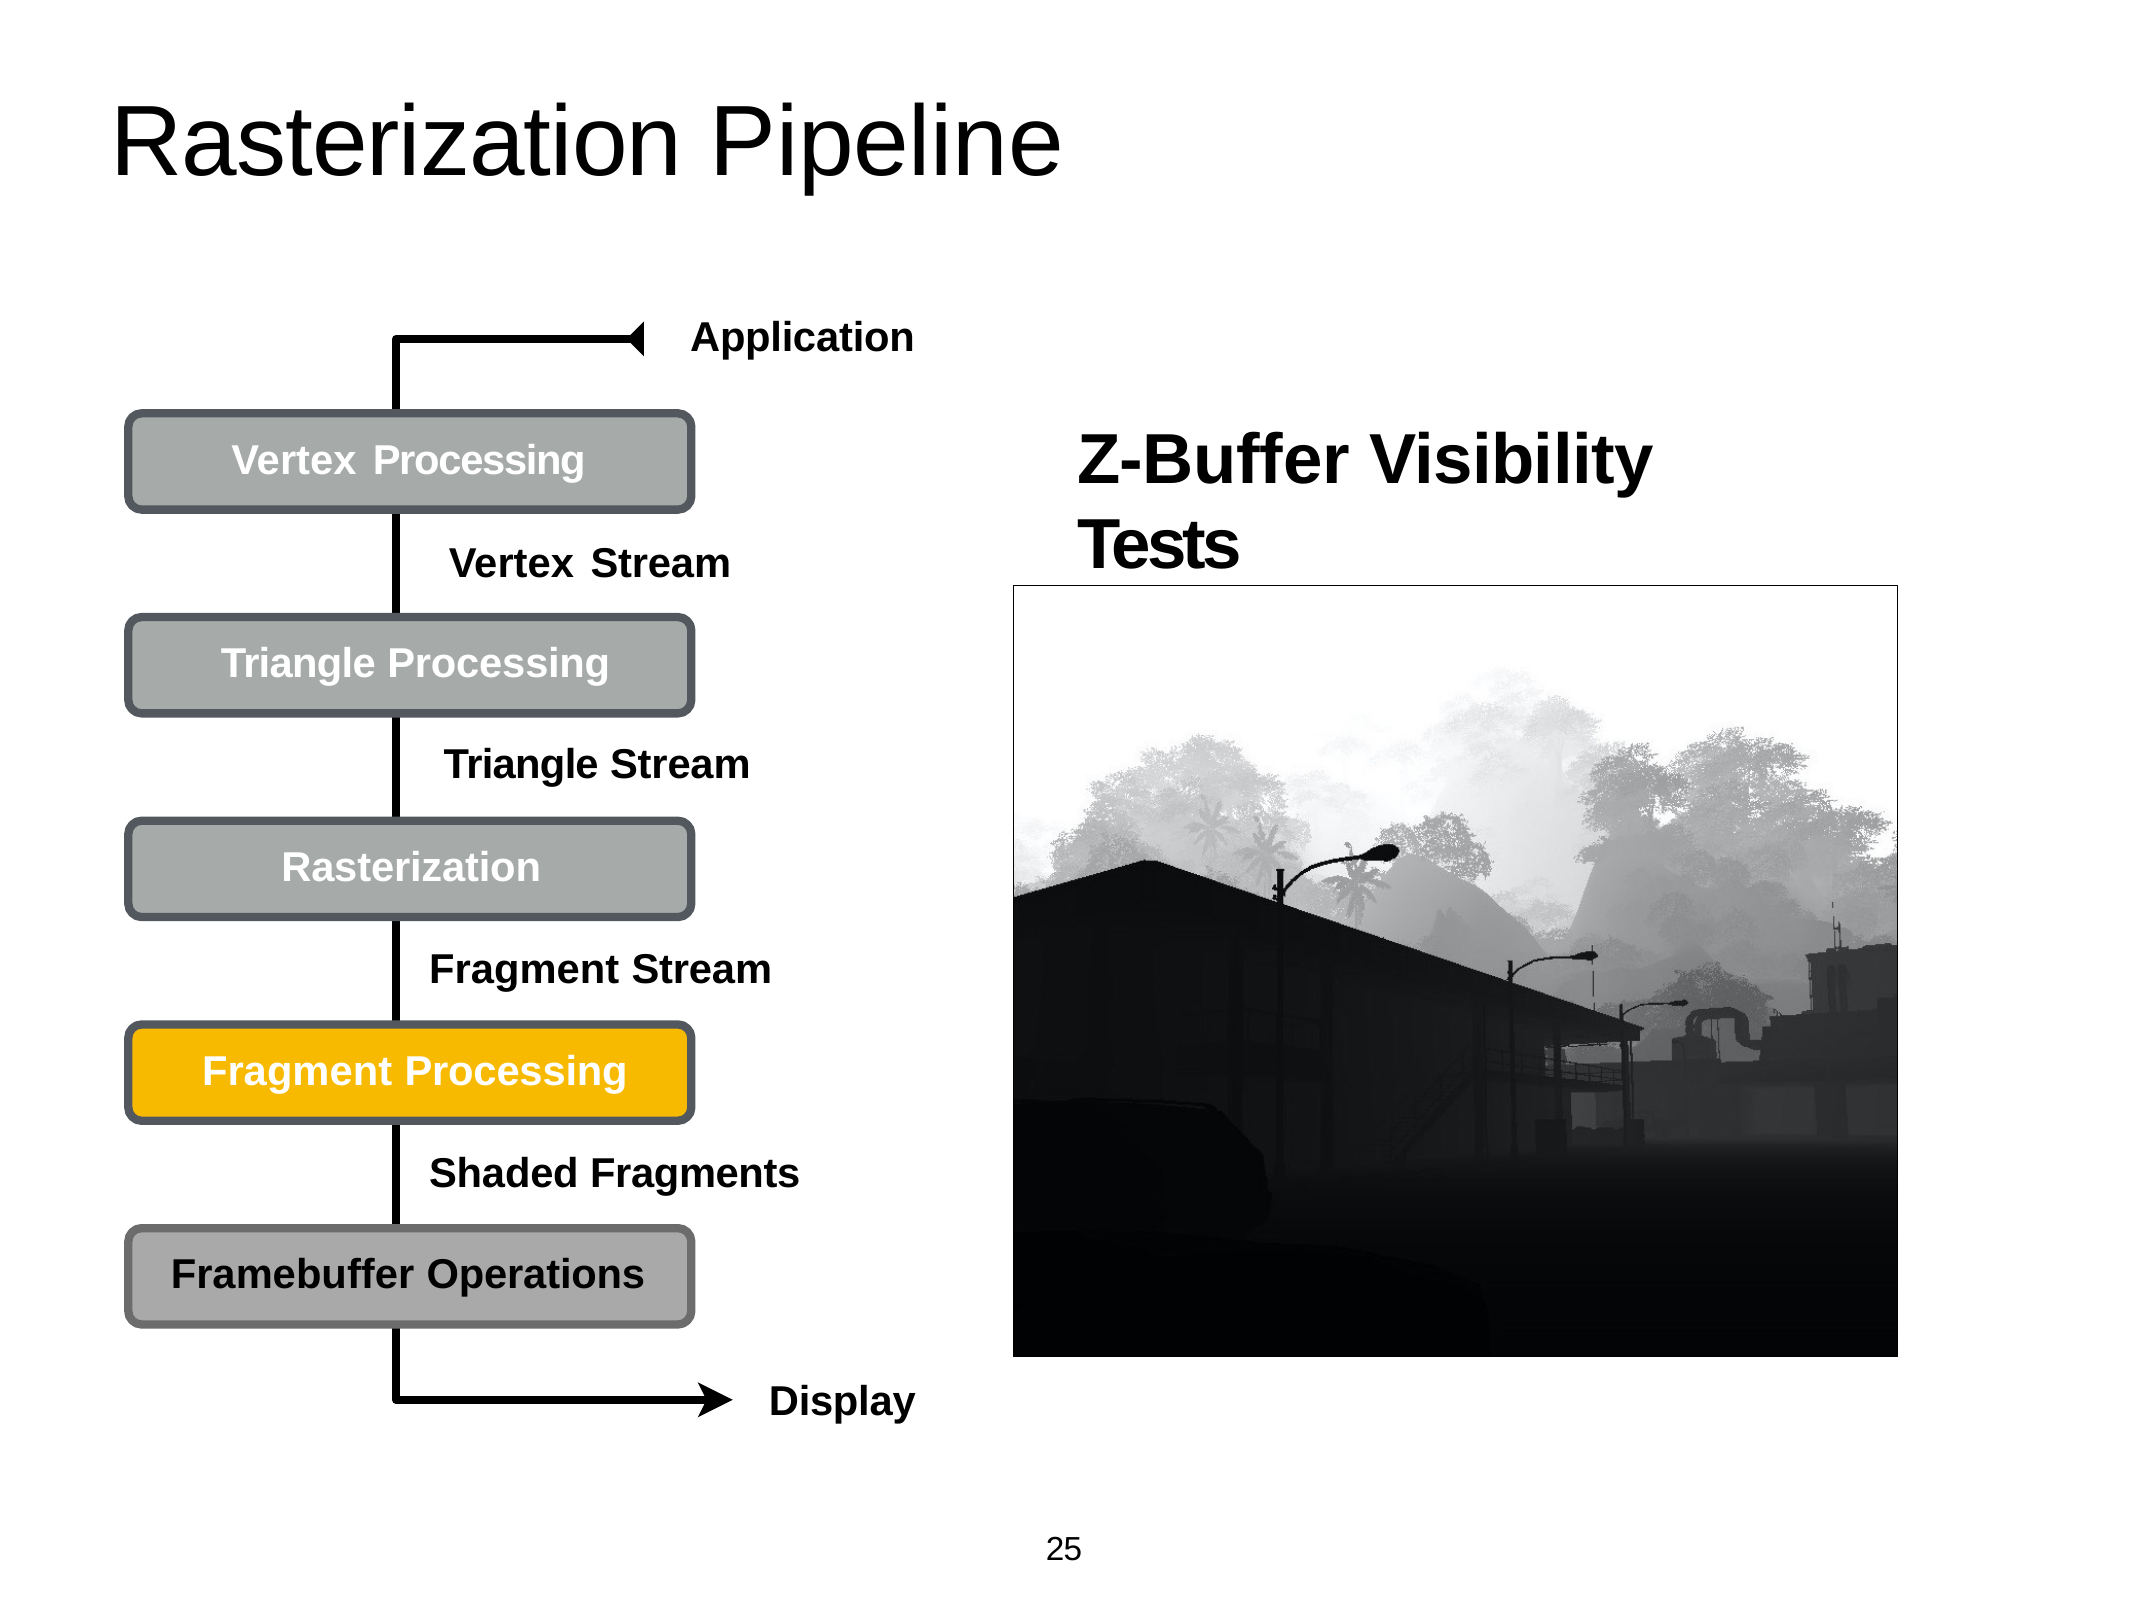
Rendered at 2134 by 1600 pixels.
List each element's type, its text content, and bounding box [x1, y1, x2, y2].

text_box [669, 304, 921, 373]
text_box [123, 612, 696, 1329]
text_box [1012, 584, 1898, 1358]
slide_number 25 [1039, 1526, 1094, 1600]
text_box Z-Buffer Visibility Tests [1074, 410, 1835, 583]
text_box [123, 321, 733, 1418]
text_box Application [687, 307, 917, 360]
title Rasterization Pipeline [108, 73, 2020, 343]
text_box Vertex Stream Triangle Processing Triangle Stream Rasterization Fragment Stream Fragment Processing Shaded Fragments Framebuffer Operations Display [735, 533, 917, 1424]
